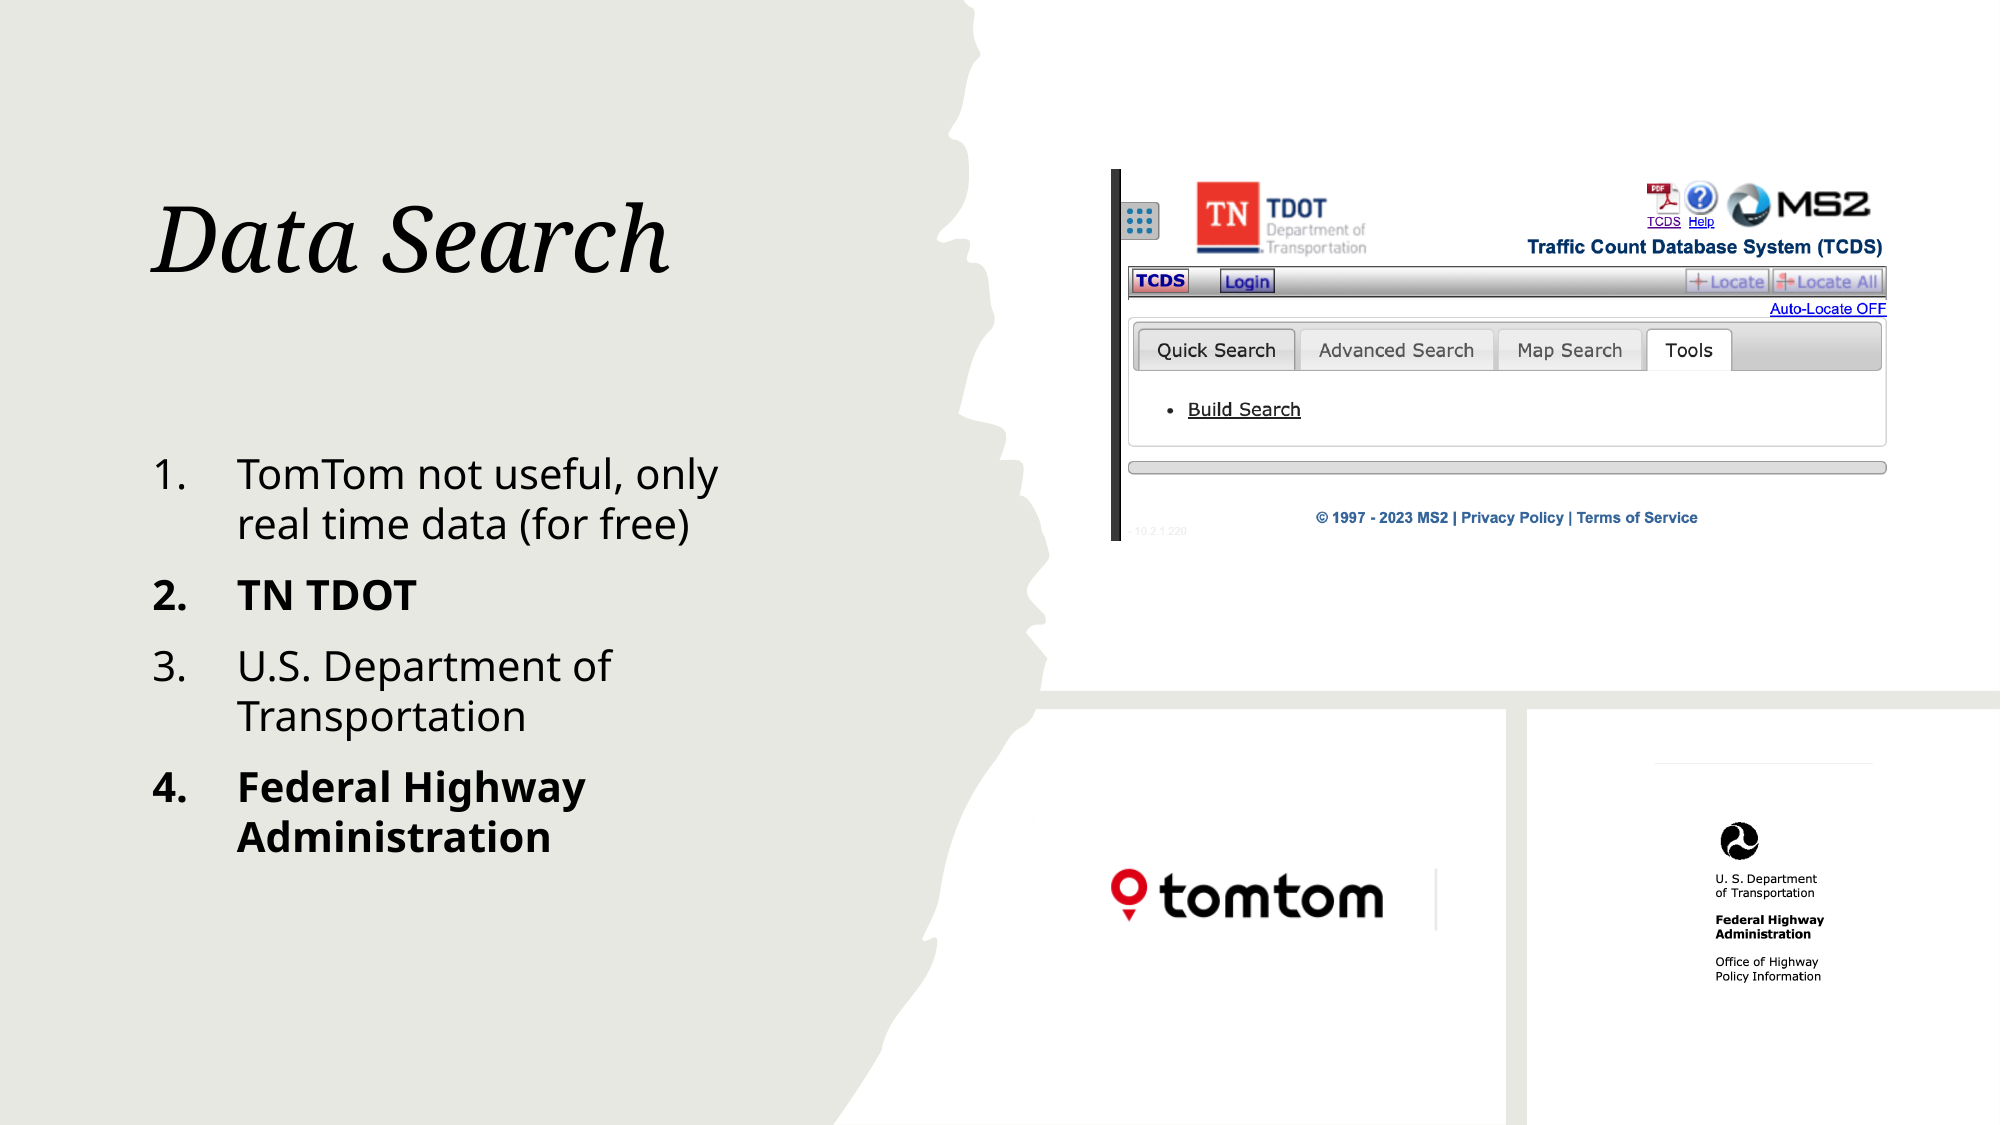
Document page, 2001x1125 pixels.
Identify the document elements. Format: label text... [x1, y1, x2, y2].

title Data Search [137, 59, 851, 411]
text_box [0, 0, 2000, 1125]
picture [1653, 763, 1873, 1037]
text_box [837, 711, 1504, 1123]
list TomTom not useful, only real time data (for free) TN TDOT U.S. Department of Transportation Federal Highway Administration [137, 439, 813, 1014]
picture [1032, 814, 1446, 983]
text_box [939, 0, 1998, 689]
text_box [1528, 711, 1998, 1125]
picture [1111, 169, 1899, 542]
